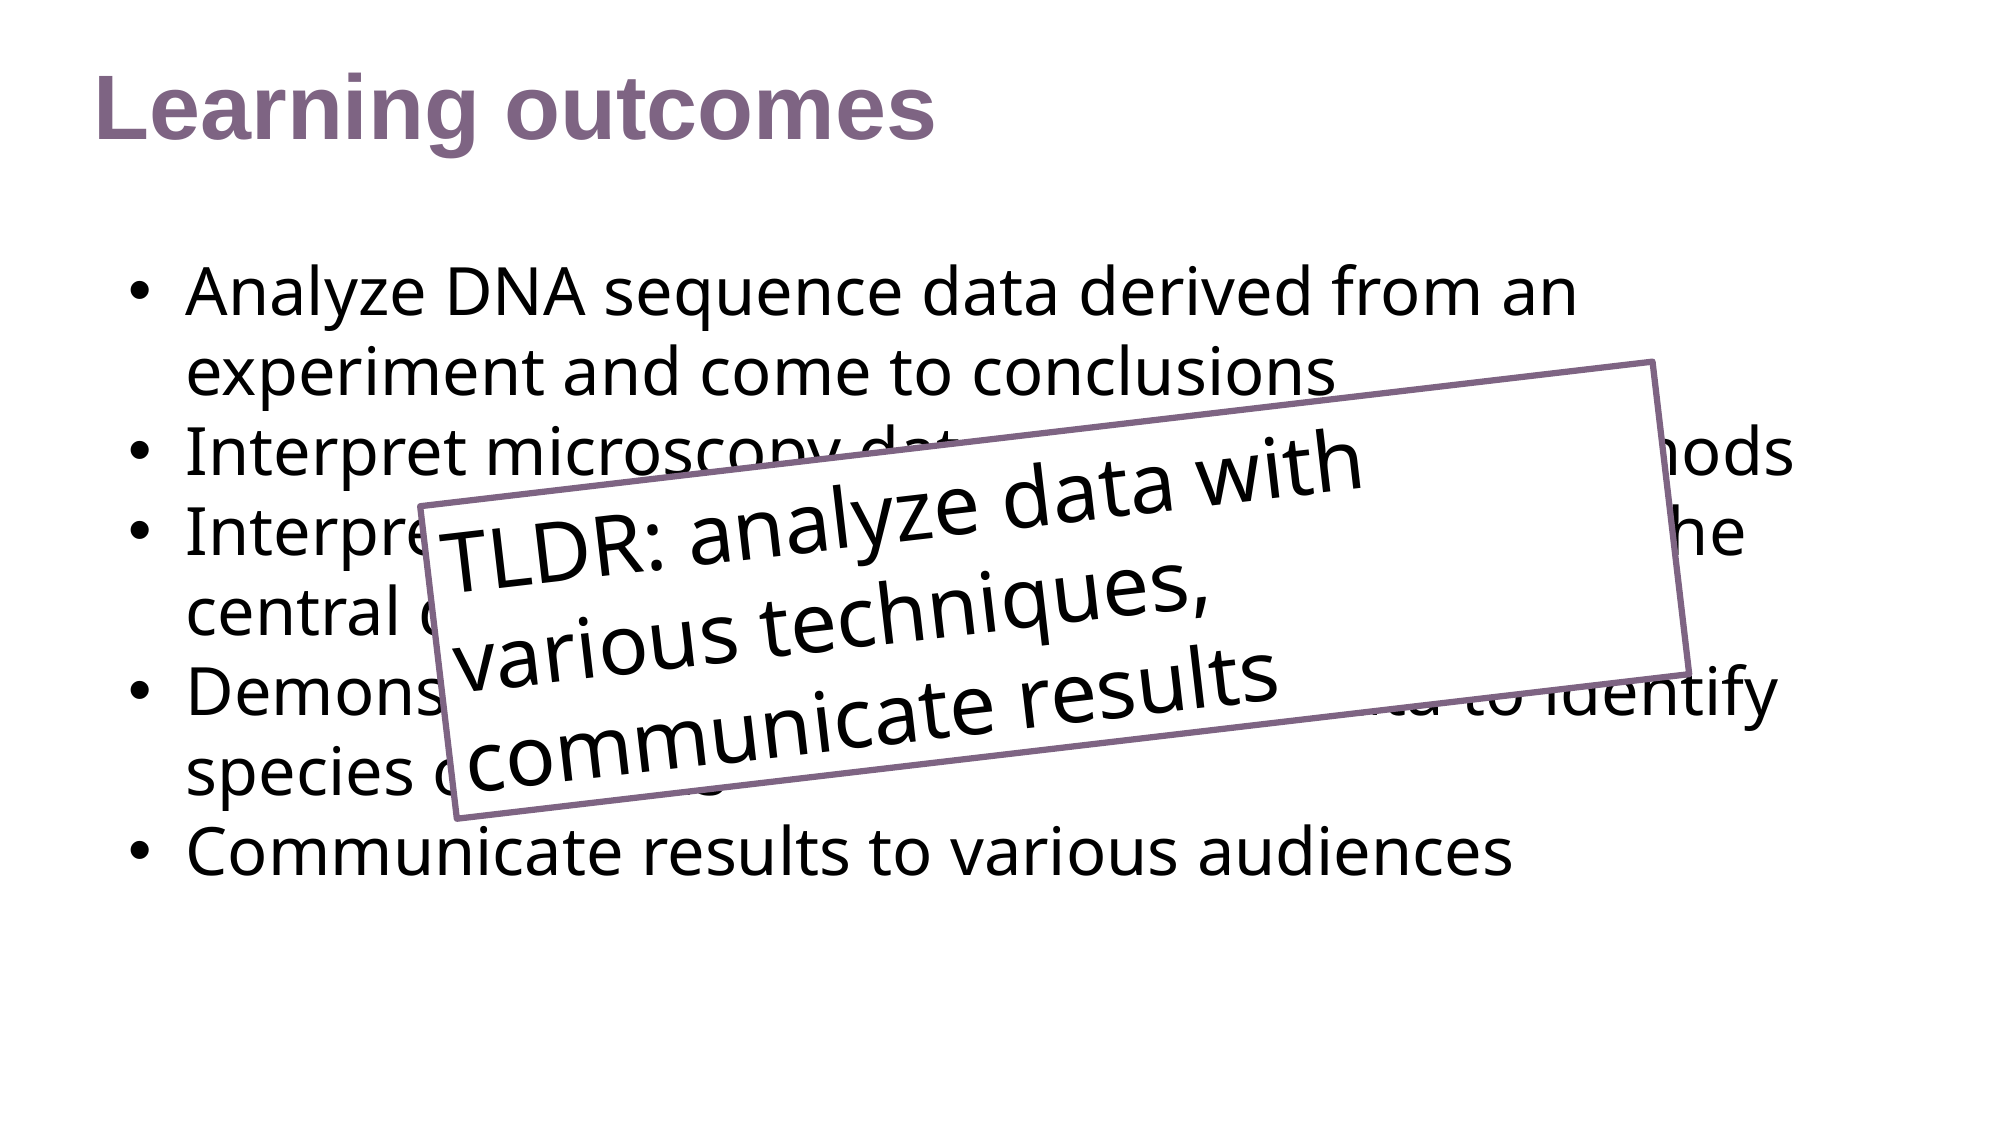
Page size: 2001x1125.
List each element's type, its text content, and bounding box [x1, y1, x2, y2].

text_box TLDR: analyze data with various techniques, communicate results [420, 361, 1690, 819]
list Learning outcomes [23, 36, 1628, 169]
text_box Analyze DNA sequence data derived from an experiment and come to conclusions Interpret microscopy data using statistical methods Interpret experimental observations based on the central dogma of molecular biology Demonstrate how to use molecular data to identify species or strains Communicate results to various audiences [105, 241, 1822, 957]
